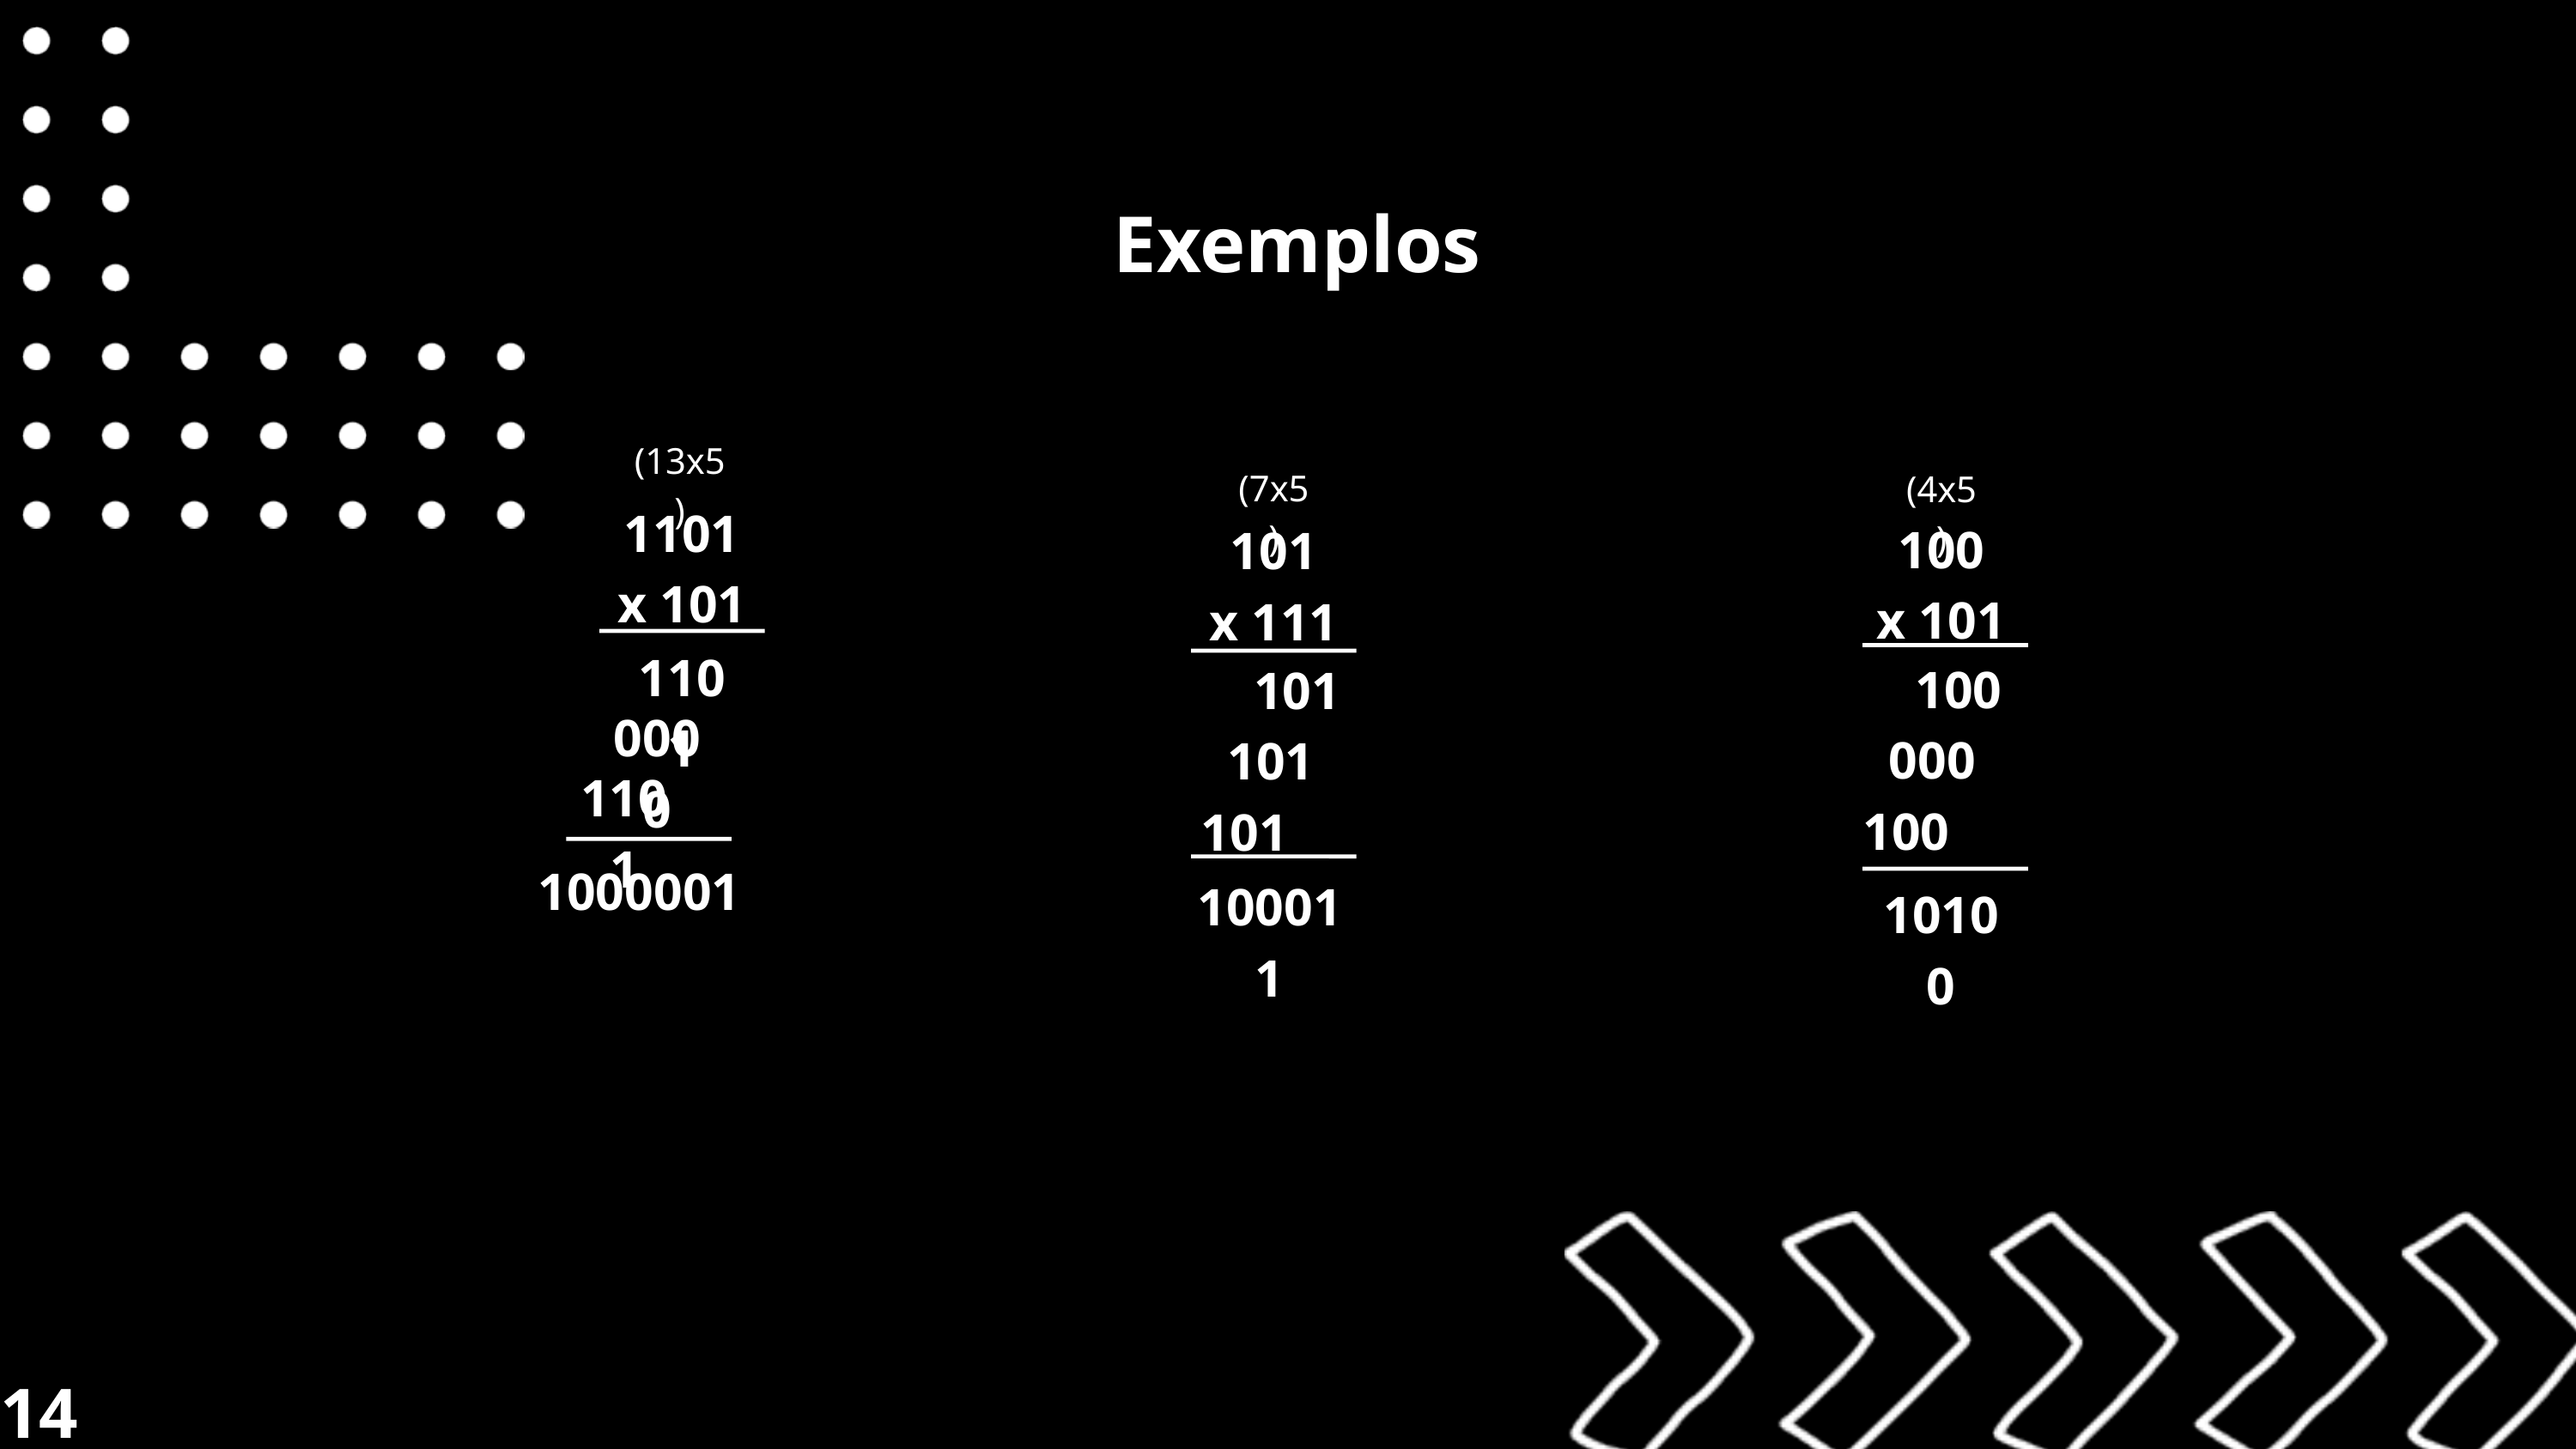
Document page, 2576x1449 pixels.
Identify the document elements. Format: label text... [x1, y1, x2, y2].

text_box 100011 [1182, 865, 1357, 1008]
text_box 1101 [566, 755, 683, 839]
text_box 1101 x 101 [617, 491, 747, 630]
text_box 100 000 100 [1862, 647, 2055, 861]
text_box 1101 [623, 635, 740, 778]
text_box 0000 [599, 695, 715, 838]
text_box 100 x 101 [1876, 507, 2007, 645]
text_box 1000001 [521, 849, 758, 921]
text_box (4x5) [1900, 459, 1982, 561]
text_box (13x5) [629, 431, 731, 531]
text_box 10100 [1868, 873, 2014, 1016]
text_box 101 101 101 [1200, 648, 1394, 862]
text_box 101 x 111 [1209, 508, 1339, 648]
text_box 1101 [566, 840, 683, 849]
text_box [0, 0, 525, 529]
text_box Exemplos [1112, 179, 1482, 288]
text_box [1564, 1211, 2576, 1449]
text_box 14 [0, 1355, 79, 1449]
text_box (7x5) [1233, 458, 1315, 559]
